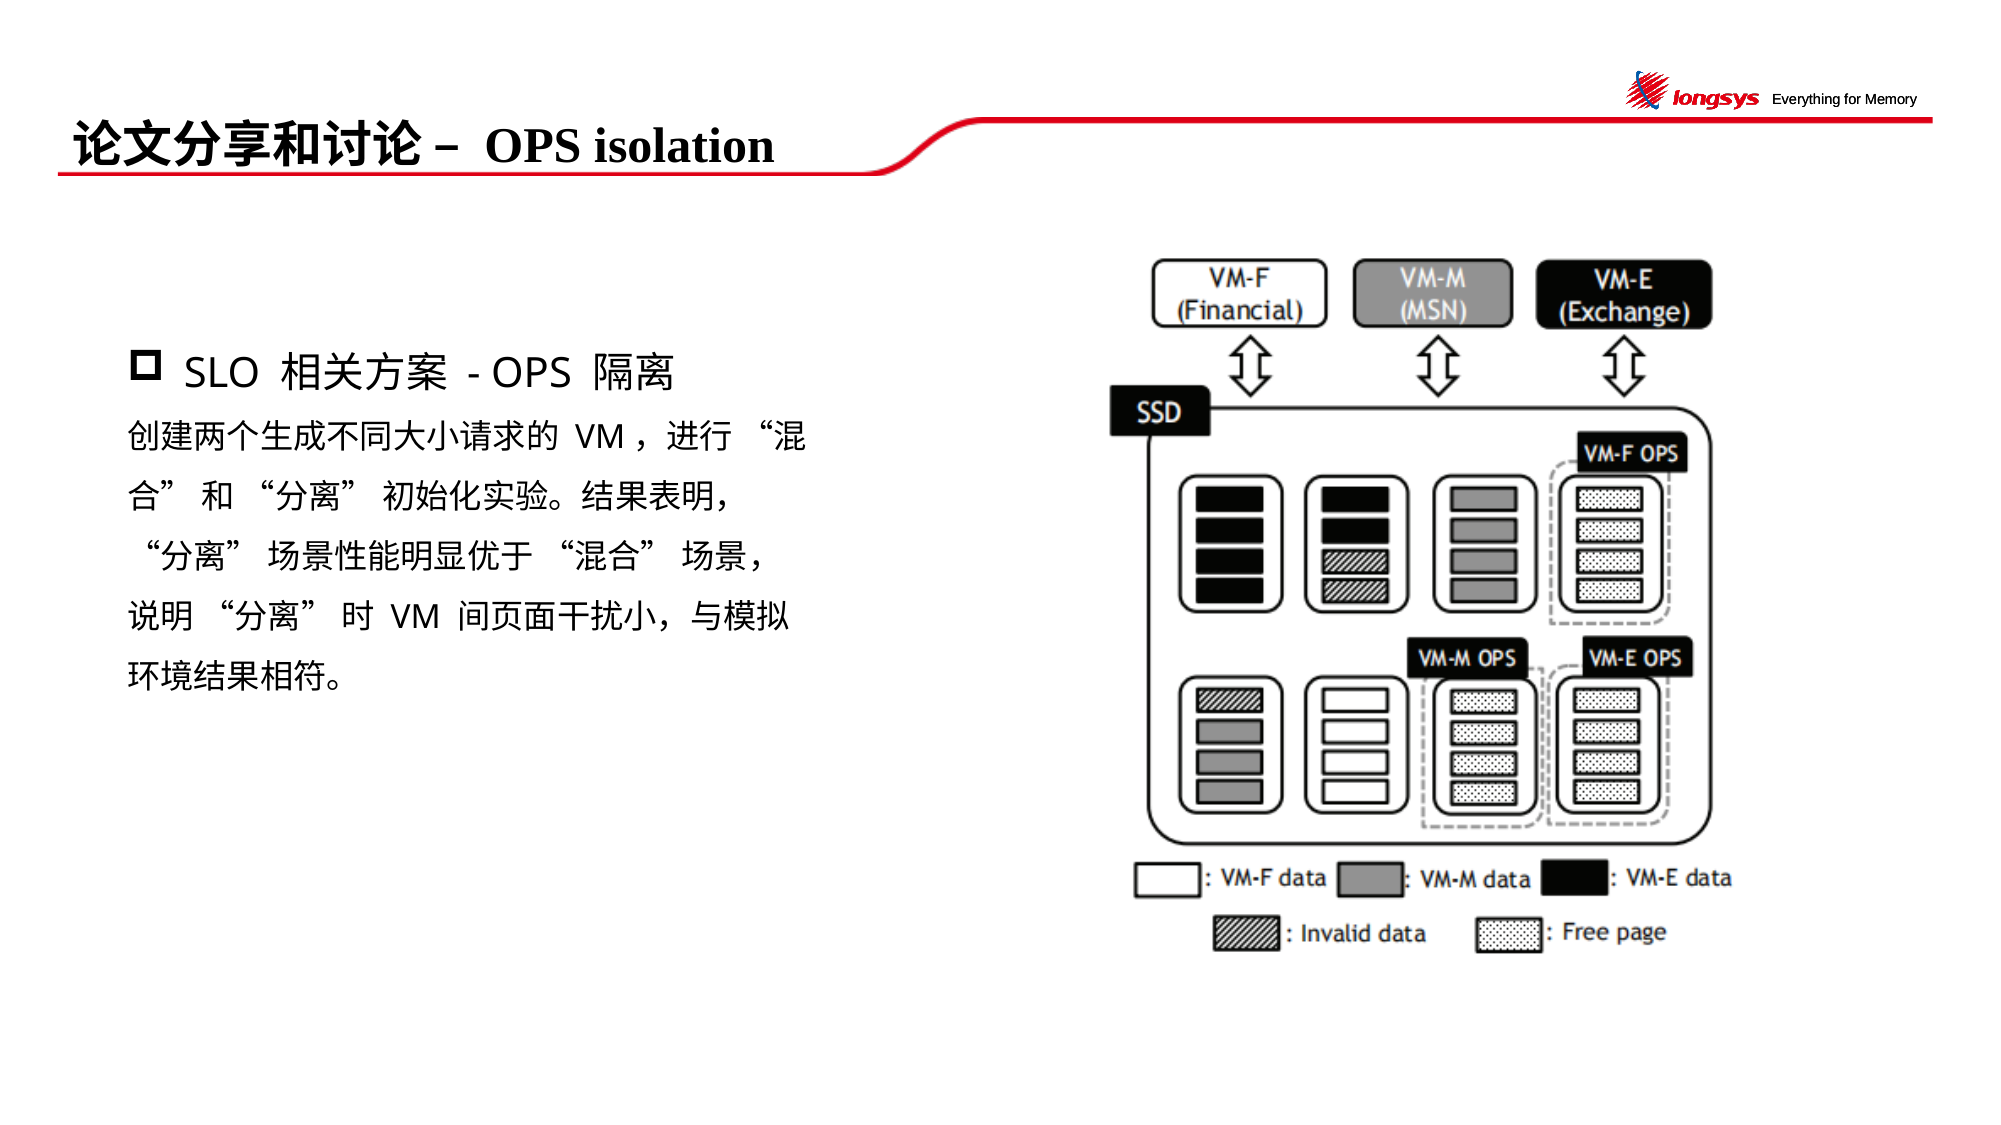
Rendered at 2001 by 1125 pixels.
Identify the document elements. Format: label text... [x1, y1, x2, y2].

picture [1623, 66, 1761, 84]
picture [963, 208, 1899, 957]
title 论文分享和讨论 – OPS isolation [57, 84, 1783, 209]
text_box SLO 相关方案 - OPS 隔离 创建两个生成不同大小请求的 VM，进行 “混合” 和 “分离” 初始化实验。结果表明，“分离” 场景性能明显优于 “混合” 场景，说明 “分离” 时 VM 间页面干扰小，与模拟环境结果相符。 [112, 337, 823, 703]
